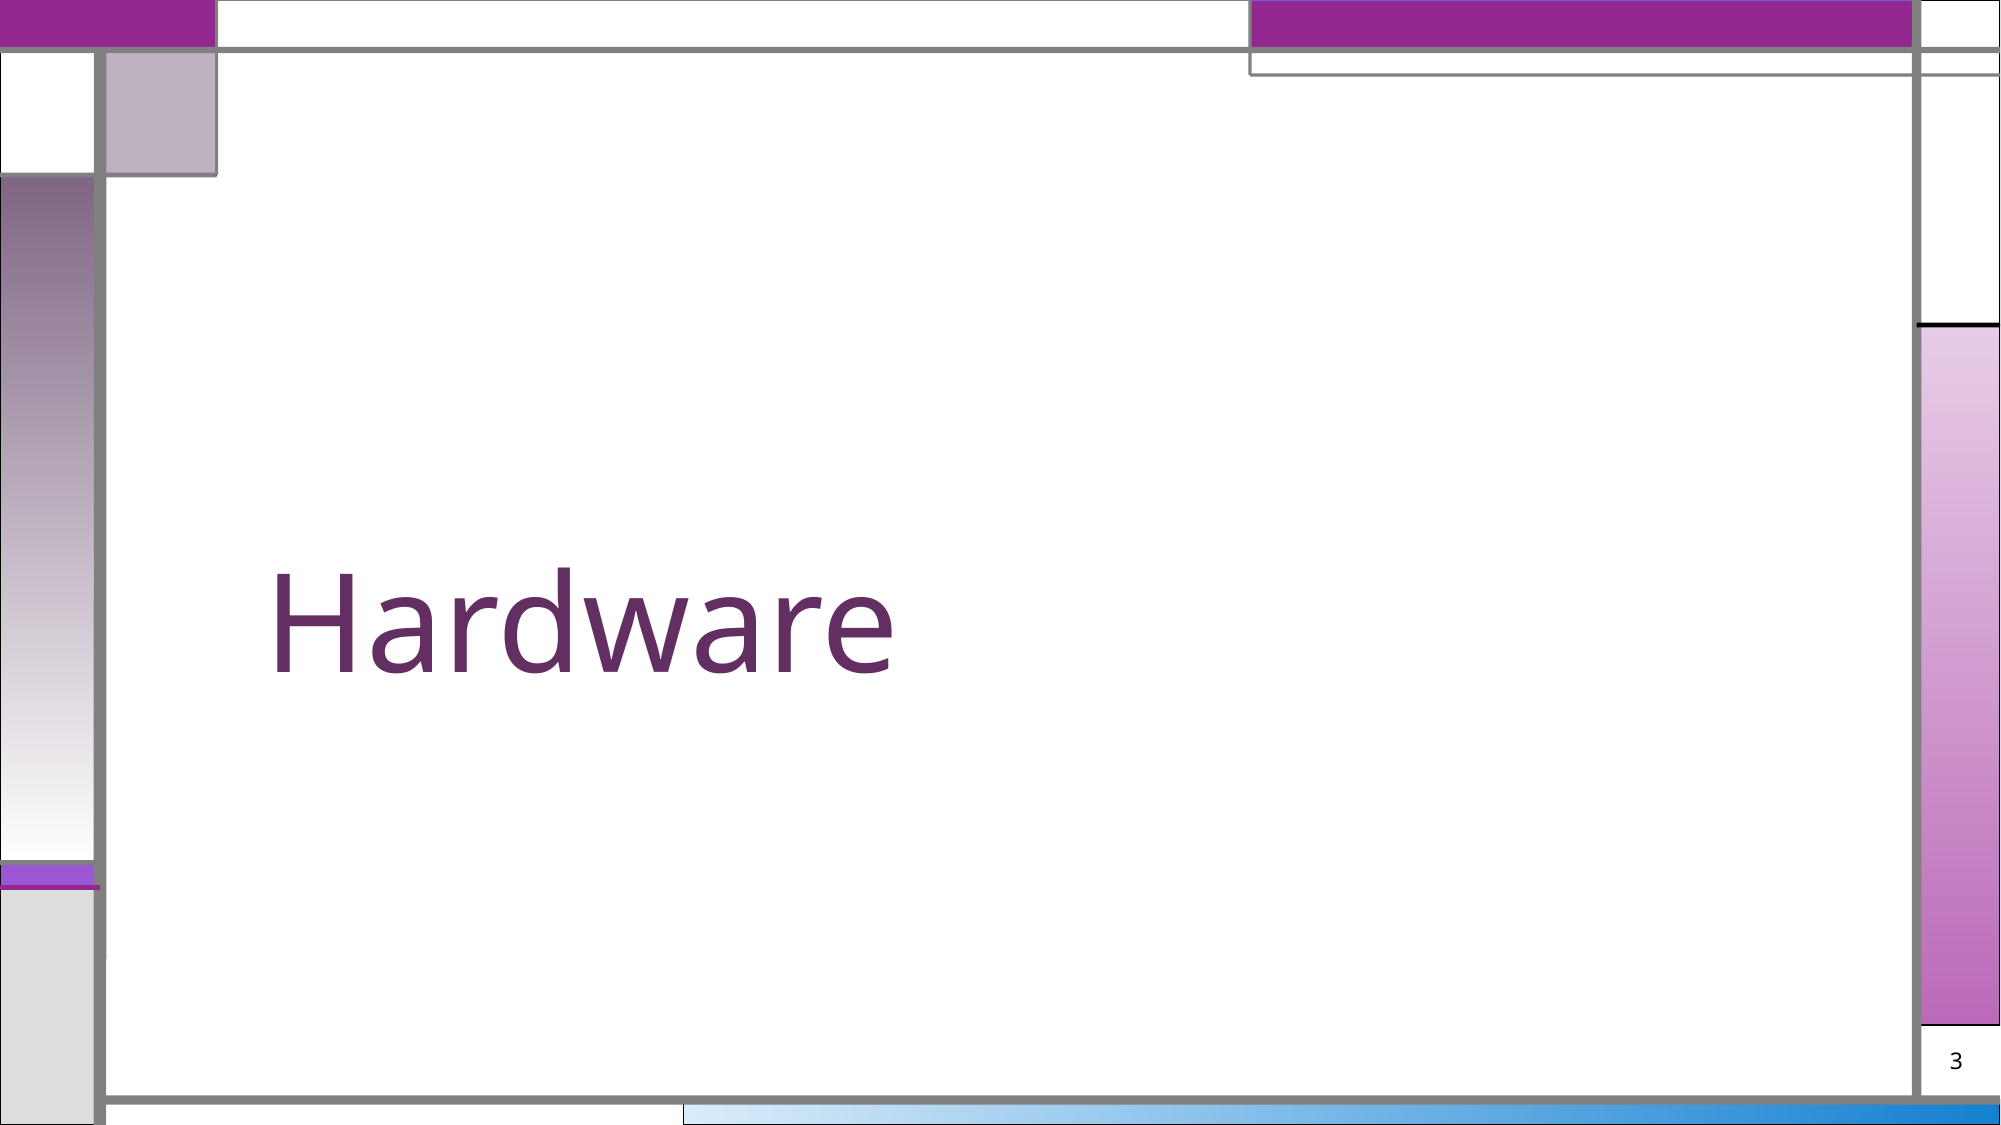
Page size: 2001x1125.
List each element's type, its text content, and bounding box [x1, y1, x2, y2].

slide_number 3 [1912, 1036, 2000, 1088]
title Hardware [249, 412, 1751, 875]
